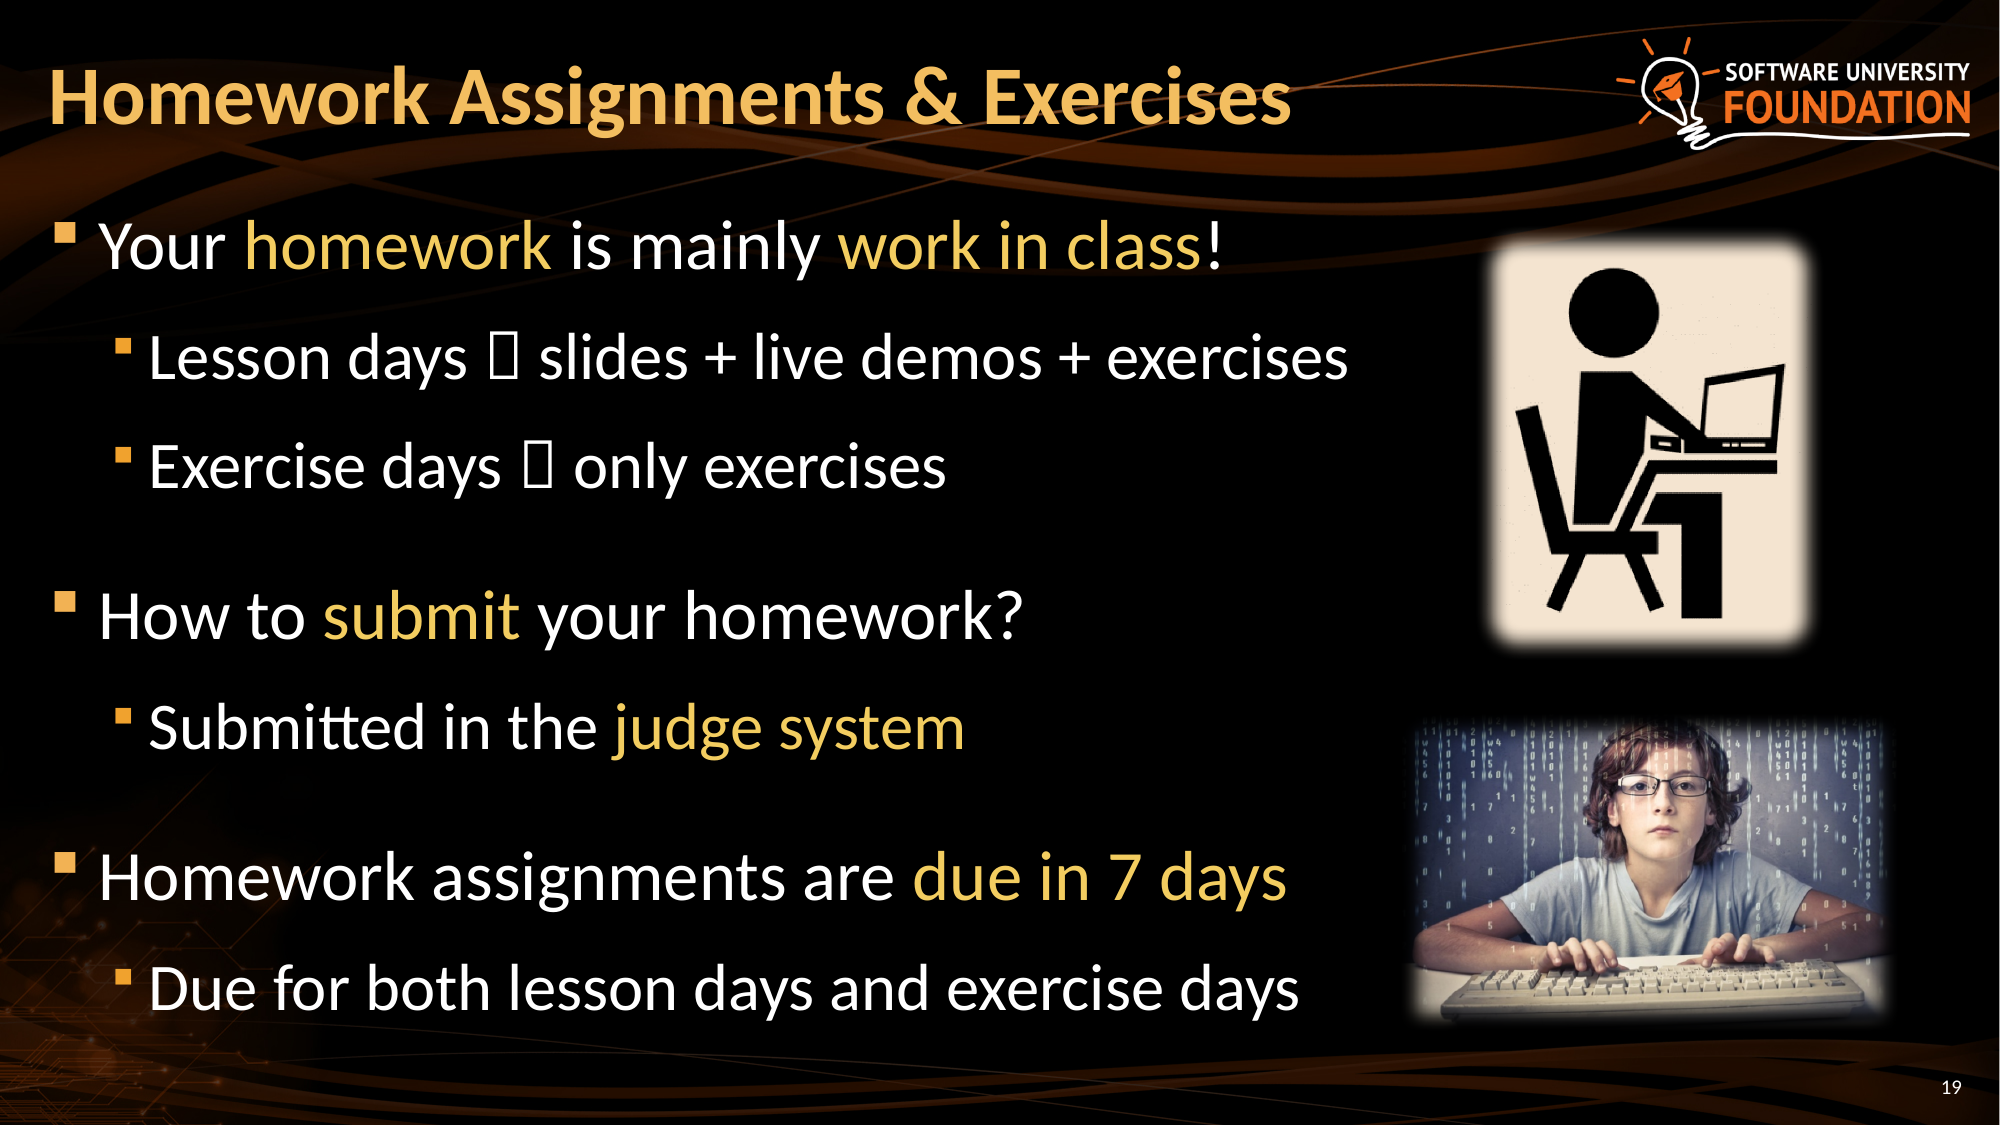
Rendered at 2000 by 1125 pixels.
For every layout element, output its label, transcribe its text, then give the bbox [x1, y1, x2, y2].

picture [0, 0, 2000, 1125]
list Your homework is mainly work in class! Lesson days  slides + live demos + exercises Exercise days  only exercises How to submit your homework? Submitted in the judge system Homework assignments are due in 7 days Due for both lesson days and exercise days [31, 188, 1968, 1103]
title Homework Assignments & Exercises [30, 6, 1602, 189]
